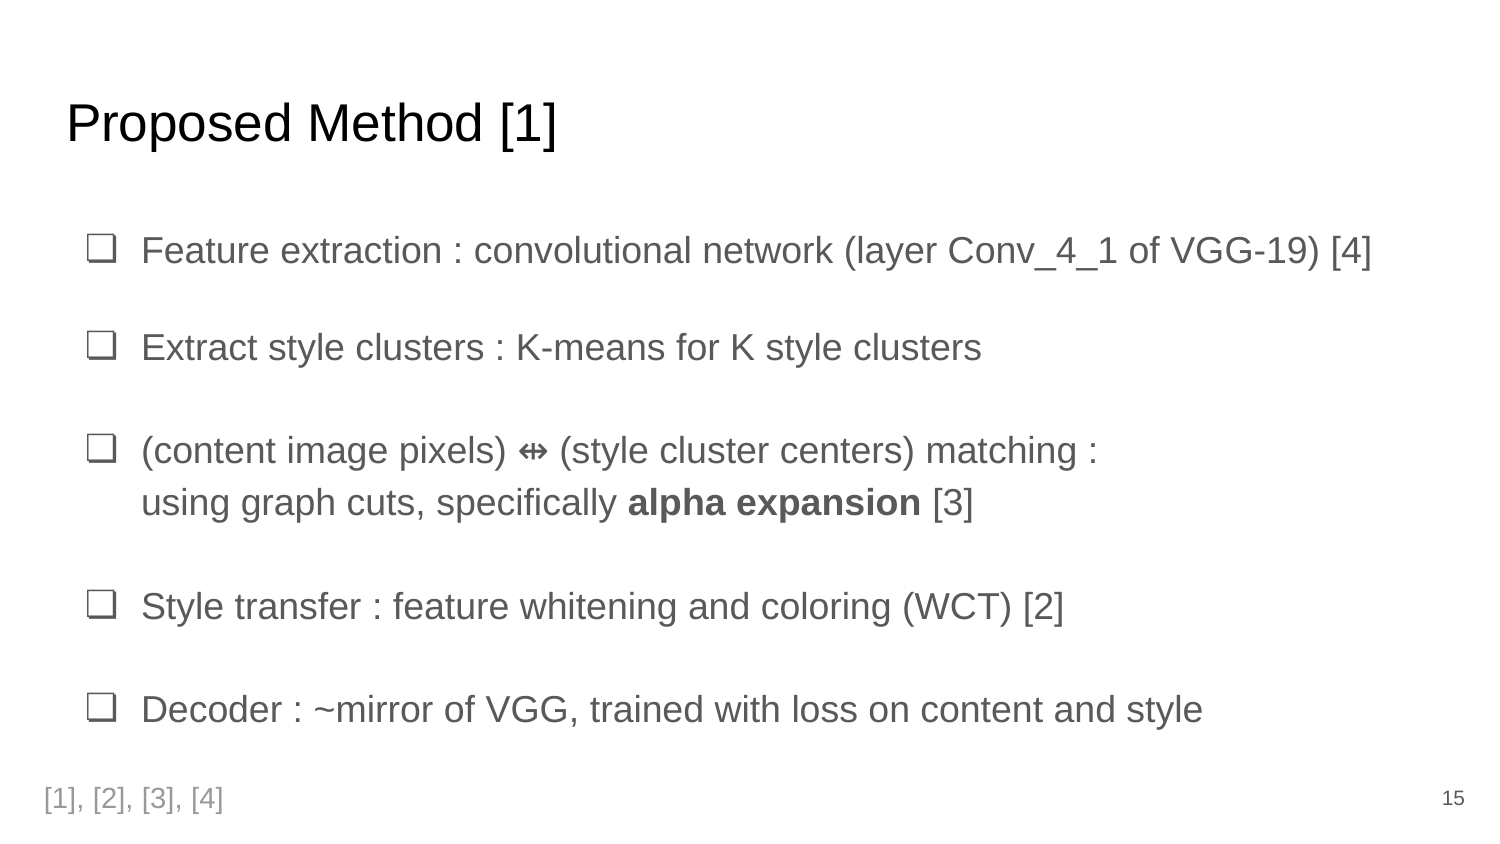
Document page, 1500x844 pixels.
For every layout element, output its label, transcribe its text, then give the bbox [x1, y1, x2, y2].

list Feature extraction : convolutional network (layer Conv_4_1 of VGG-19) [4] Extract style clusters : K-means for K style clusters (content image pixels) ⇹ (style cluster centers) matching : using graph cuts, specifically alpha expansion [3] Style transfer : feature whitening and coloring (WCT) [2] Decoder : ~mirror of VGG, trained with loss on content and style [51, 204, 1449, 765]
title Proposed Method [1] [51, 72, 1449, 167]
text_box [1], [2], [3], [4] [28, 764, 1251, 830]
slide_number ‹#› [1389, 764, 1480, 830]
